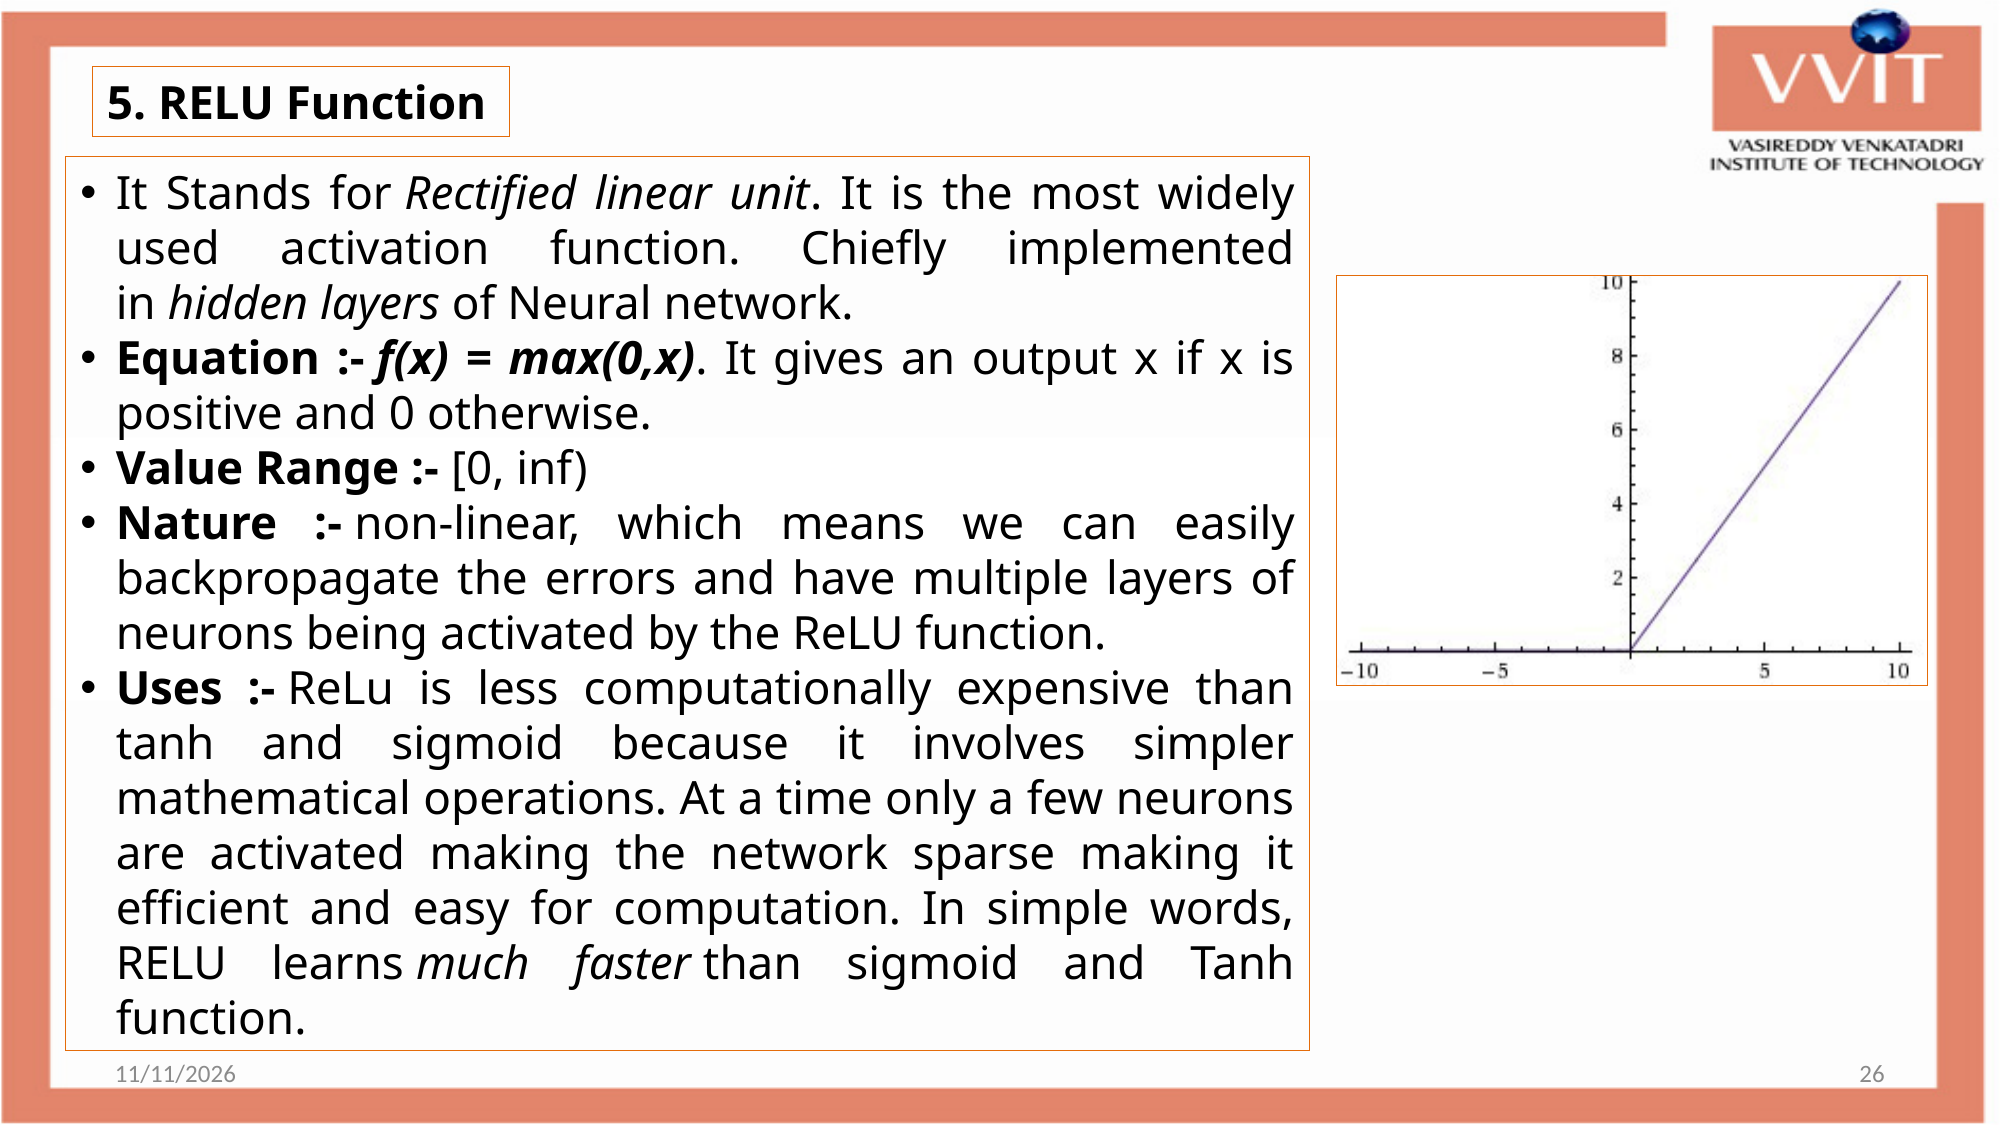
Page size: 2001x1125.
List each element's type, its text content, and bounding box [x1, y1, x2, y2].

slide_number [99, 1051, 567, 1103]
picture [0, 0, 2001, 1125]
text_box 5. RELU Function [92, 66, 510, 137]
slide_number 26 [1433, 1042, 1900, 1103]
text_box It Stands for Rectified linear unit. It is the most widely used activation function. Chiefly implemented in hidden layers of Neural network. Equation :- f(x) = max(0,x). It gives an output x if x is positive and 0 otherwise. Value Range :- [0, inf) Nature :- non-linear, which means we can easily backpropagate the errors and have multiple layers of neurons being activated by the ReLU function. Uses :- ReLu is less computationally expensive than tanh and sigmoid because it involves simpler mathematical operations. At a time only a few neurons are activated making the network sparse making it efficient and easy for computation. In simple words, RELU learns much faster than sigmoid and Tanh function. [65, 156, 1310, 1051]
